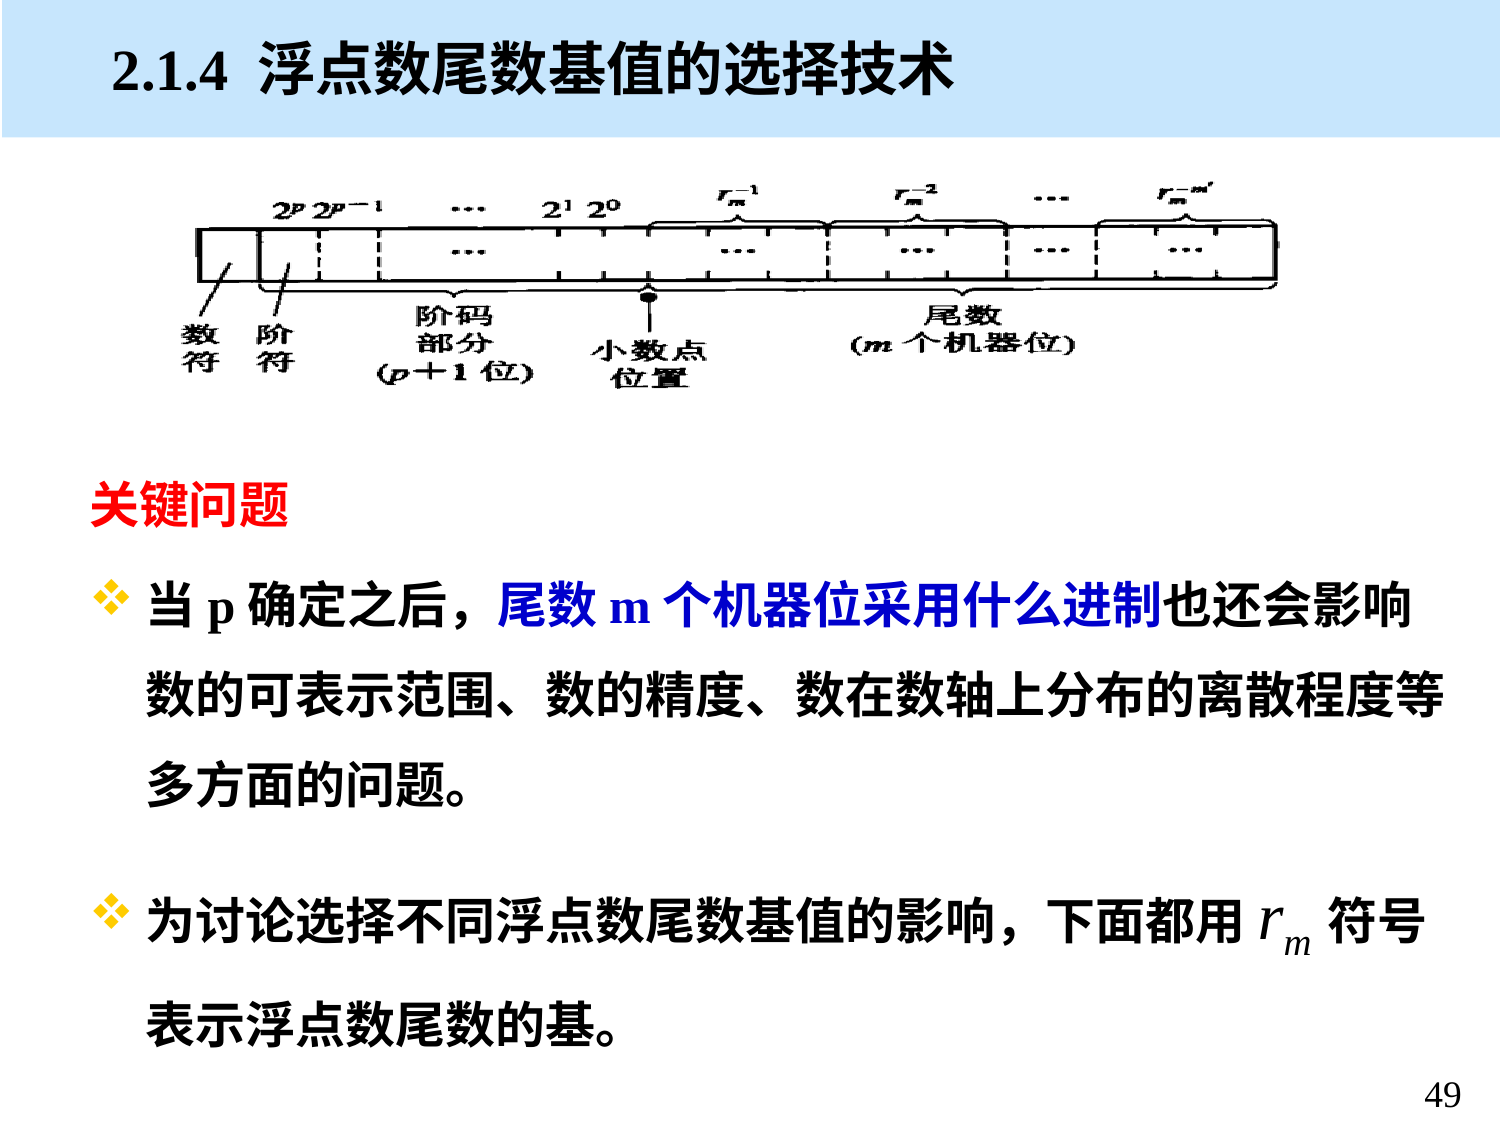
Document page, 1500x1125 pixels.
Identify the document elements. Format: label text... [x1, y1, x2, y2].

title 2.1.4 浮点数尾数基值的选择技术 [96, 23, 1472, 124]
list 关键问题 当p确定之后，尾数m个机器位采用什么进制也还会影响数的可表示范围、数的精度、数在数轴上分布的离散程度等多方面的问题。 为讨论选择不同浮点数尾数基值的影响，下面都用rm符号表示浮点数尾数的基。 [73, 435, 1472, 1063]
picture [168, 179, 1296, 397]
